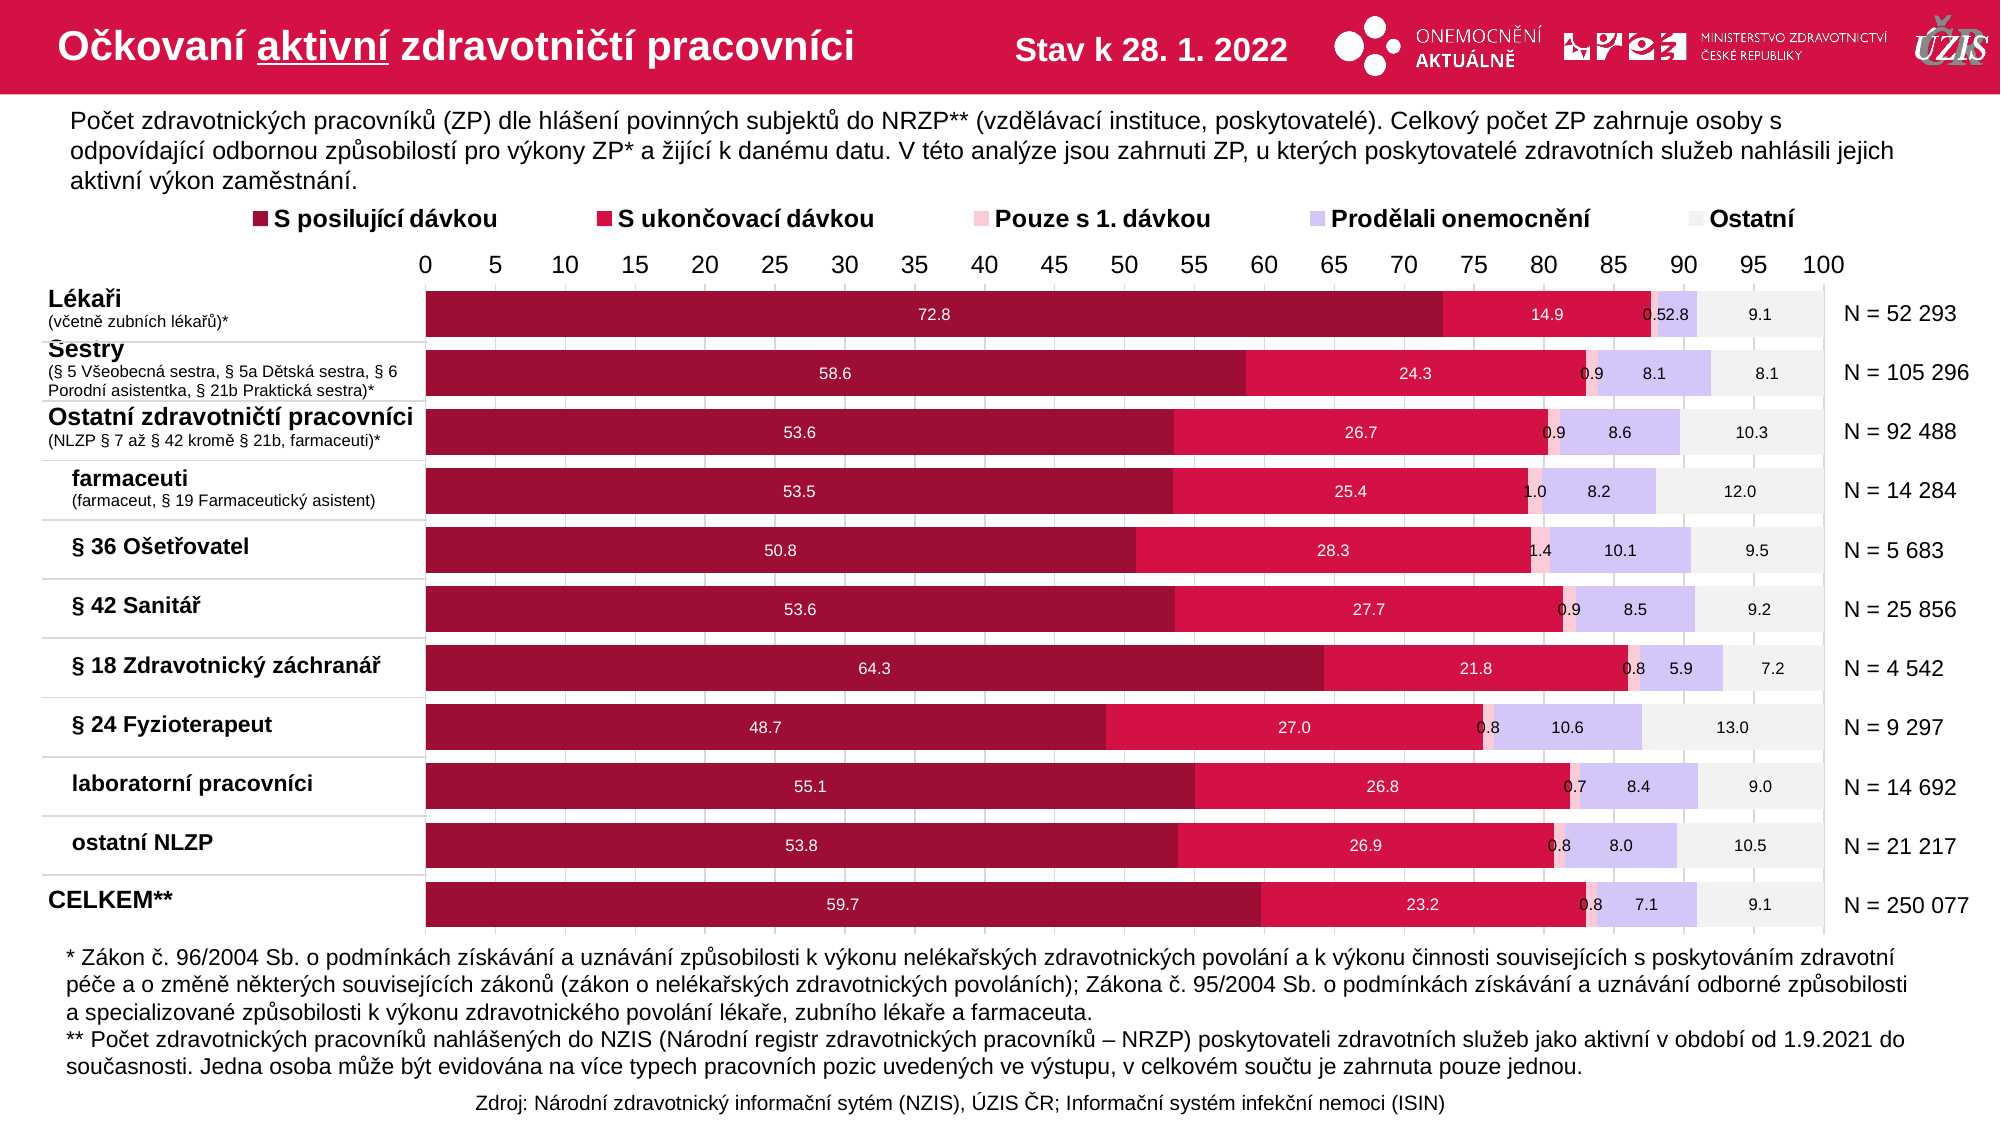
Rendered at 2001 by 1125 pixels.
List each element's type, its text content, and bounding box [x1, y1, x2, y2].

table_cell CELKEM** [42, 876, 139, 934]
table_cell N = 250 077 [1894, 875, 1977, 934]
table_cell N = 4 542 [1894, 638, 1977, 697]
table_cell N = 92 488 [1894, 401, 1977, 461]
text_box * Zákon č. 96/2004 Sb. o podmínkách získávání a uznávání způsobilosti k výkonu nelékařských zdravotnických povolání a k výkonu činnosti souvisejících s poskytováním zdravotní péče a o změně některých souvisejících zákonů (zákon o nelékařských zdravotnických povoláních); Zákona č. 95/2004 Sb. o podmínkách získávání a uznávání odborné způsobilosti a specializované způsobilosti k výkonu zdravotnického povolání lékaře, zubního lékaře a farmaceuta. ** Počet zdravotnických pracovníků nahlášených do NZIS (Národní registr zdravotnických pracovníků – NRZP) poskytovateli zdravotních služeb jako aktivní v období od 1.9.2021 do současnosti. Jedna osoba může být evidována na více typech pracovních pozic uvedených ve výstupu, v celkovém součtu je zahrnuta pouze jednou. [51, 934, 1931, 1087]
text_box Stav k 28. 1. 2022 [999, 20, 1330, 76]
table_cell N = 14 692 [1894, 757, 1977, 816]
table_header N = 52 293 [1894, 283, 1977, 342]
table_cell N = 9 297 [1894, 697, 1977, 757]
table_cell Sestry (§ 5 Všeobecná sestra, § 5a Dětská sestra, § 6 Porodní asistentka, § 21b Praktická sestra)* [42, 343, 139, 400]
picture [1915, 15, 1989, 66]
table_cell N = 25 856 [1894, 579, 1977, 638]
table_cell ostatní NLZP [42, 817, 139, 874]
text_box Zdroj: Národní zdravotnický informační sytém (NZIS), ÚZIS ČR; Informační systém infekční nemoci (ISIN) [284, 1081, 1643, 1122]
table_cell N = 21 217 [1894, 816, 1977, 875]
table_cell N = 5 683 [1894, 520, 1977, 579]
picture [1563, 31, 1888, 60]
chart [139, 160, 1894, 969]
table_cell N = 105 296 [1894, 342, 1977, 401]
table_cell § 36 Ošetřovatel [42, 521, 139, 578]
table_cell farmaceuti (farmaceut, § 19 Farmaceutický asistent) [42, 461, 139, 519]
table_cell N = 14 284 [1894, 461, 1977, 520]
text_box Počet zdravotnických pracovníků (ZP) dle hlášení povinných subjektů do NRZP** (vzdělávací instituce, poskytovatelé). Celkový počet ZP zahrnuje osoby s odpovídající odbornou způsobilostí pro výkony ZP* a žijící k danému datu. V této analýze jsou zahrnuti ZP, u kterých poskytovatelé zdravotních služeb nahlásili jejich aktivní výkon zaměstnání. [55, 97, 1935, 202]
picture [1334, 16, 1542, 76]
table_cell § 24 Fyzioterapeut [42, 698, 139, 756]
table_cell laboratorní pracovníci [42, 758, 139, 815]
table_cell Ostatní zdravotničtí pracovníci (NLZP § 7 až § 42 kromě § 21b, farmaceuti)* [42, 402, 139, 460]
table_cell § 18 Zdravotnický záchranář [42, 639, 139, 697]
table_header Lékaři (včetně zubních lékařů)* [42, 283, 139, 341]
title Očkovaní aktivní zdravotničtí pracovníci [42, 0, 1262, 95]
table_cell § 42 Sanitář [42, 580, 139, 637]
